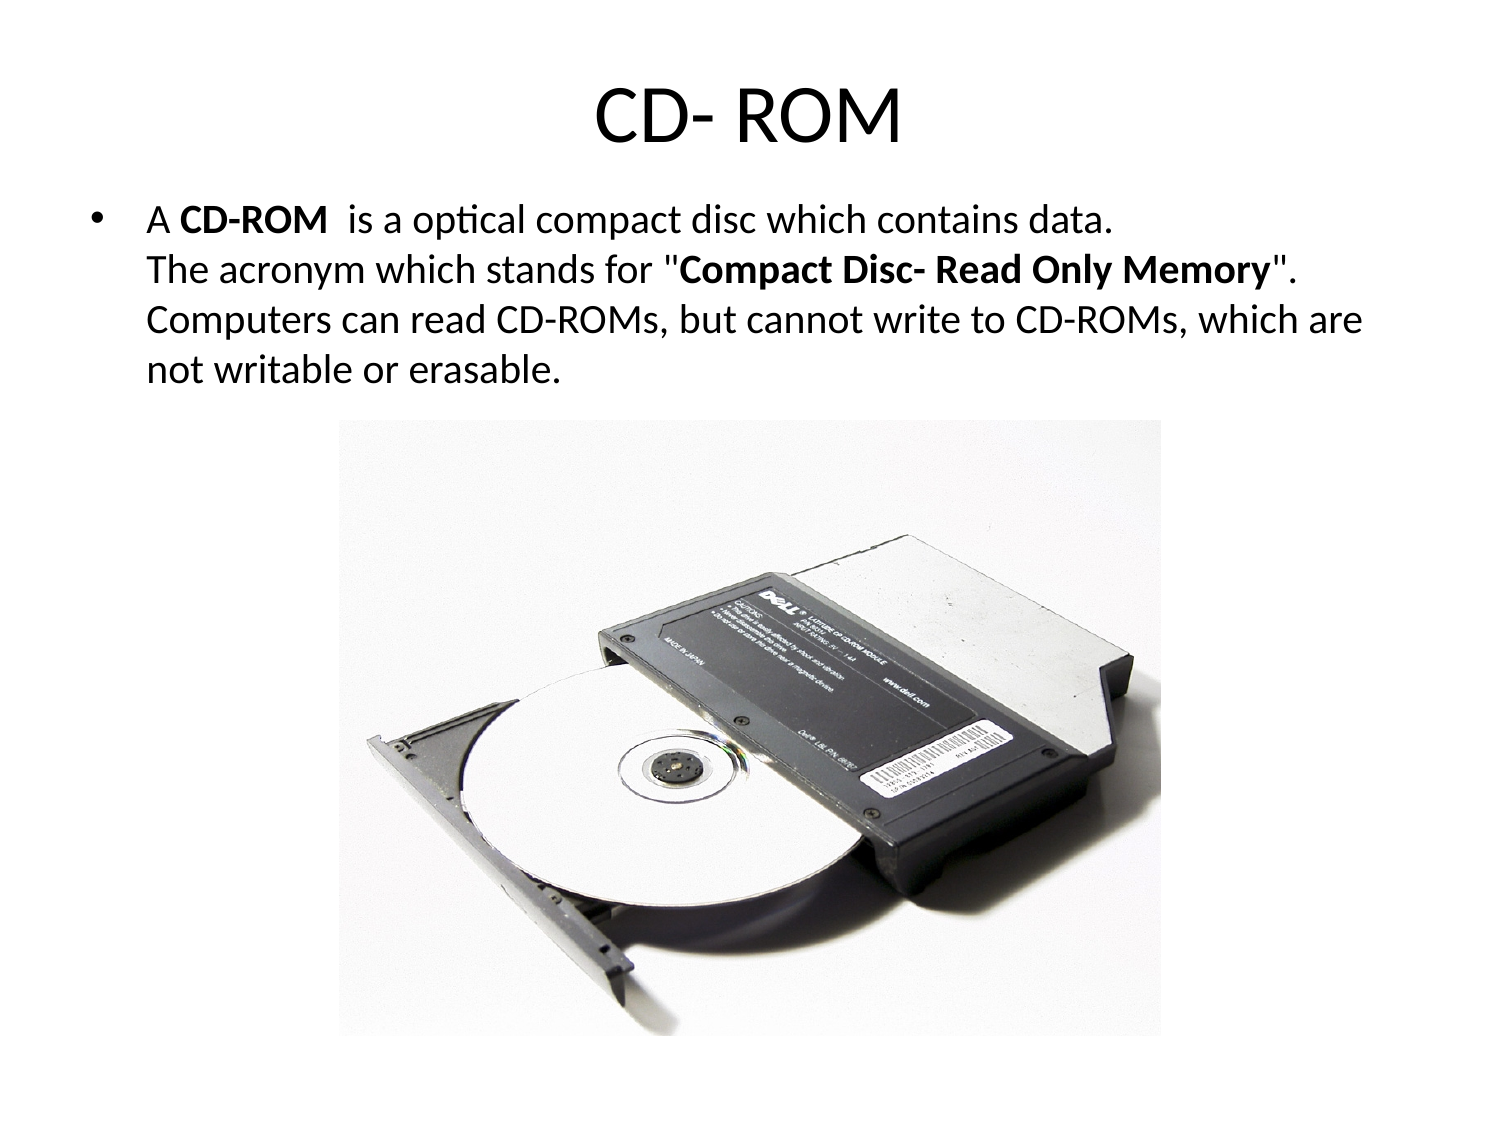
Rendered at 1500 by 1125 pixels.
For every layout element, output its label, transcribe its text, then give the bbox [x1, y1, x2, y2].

picture [339, 420, 1161, 1036]
title CD- ROM [75, 45, 1425, 173]
list A CD-ROM is a optical compact disc which contains data. The acronym which stands for "Compact Disc- Read Only Memory". Computers can read CD-ROMs, but cannot write to CD-ROMs, which are not writable or erasable. [75, 184, 1425, 1005]
